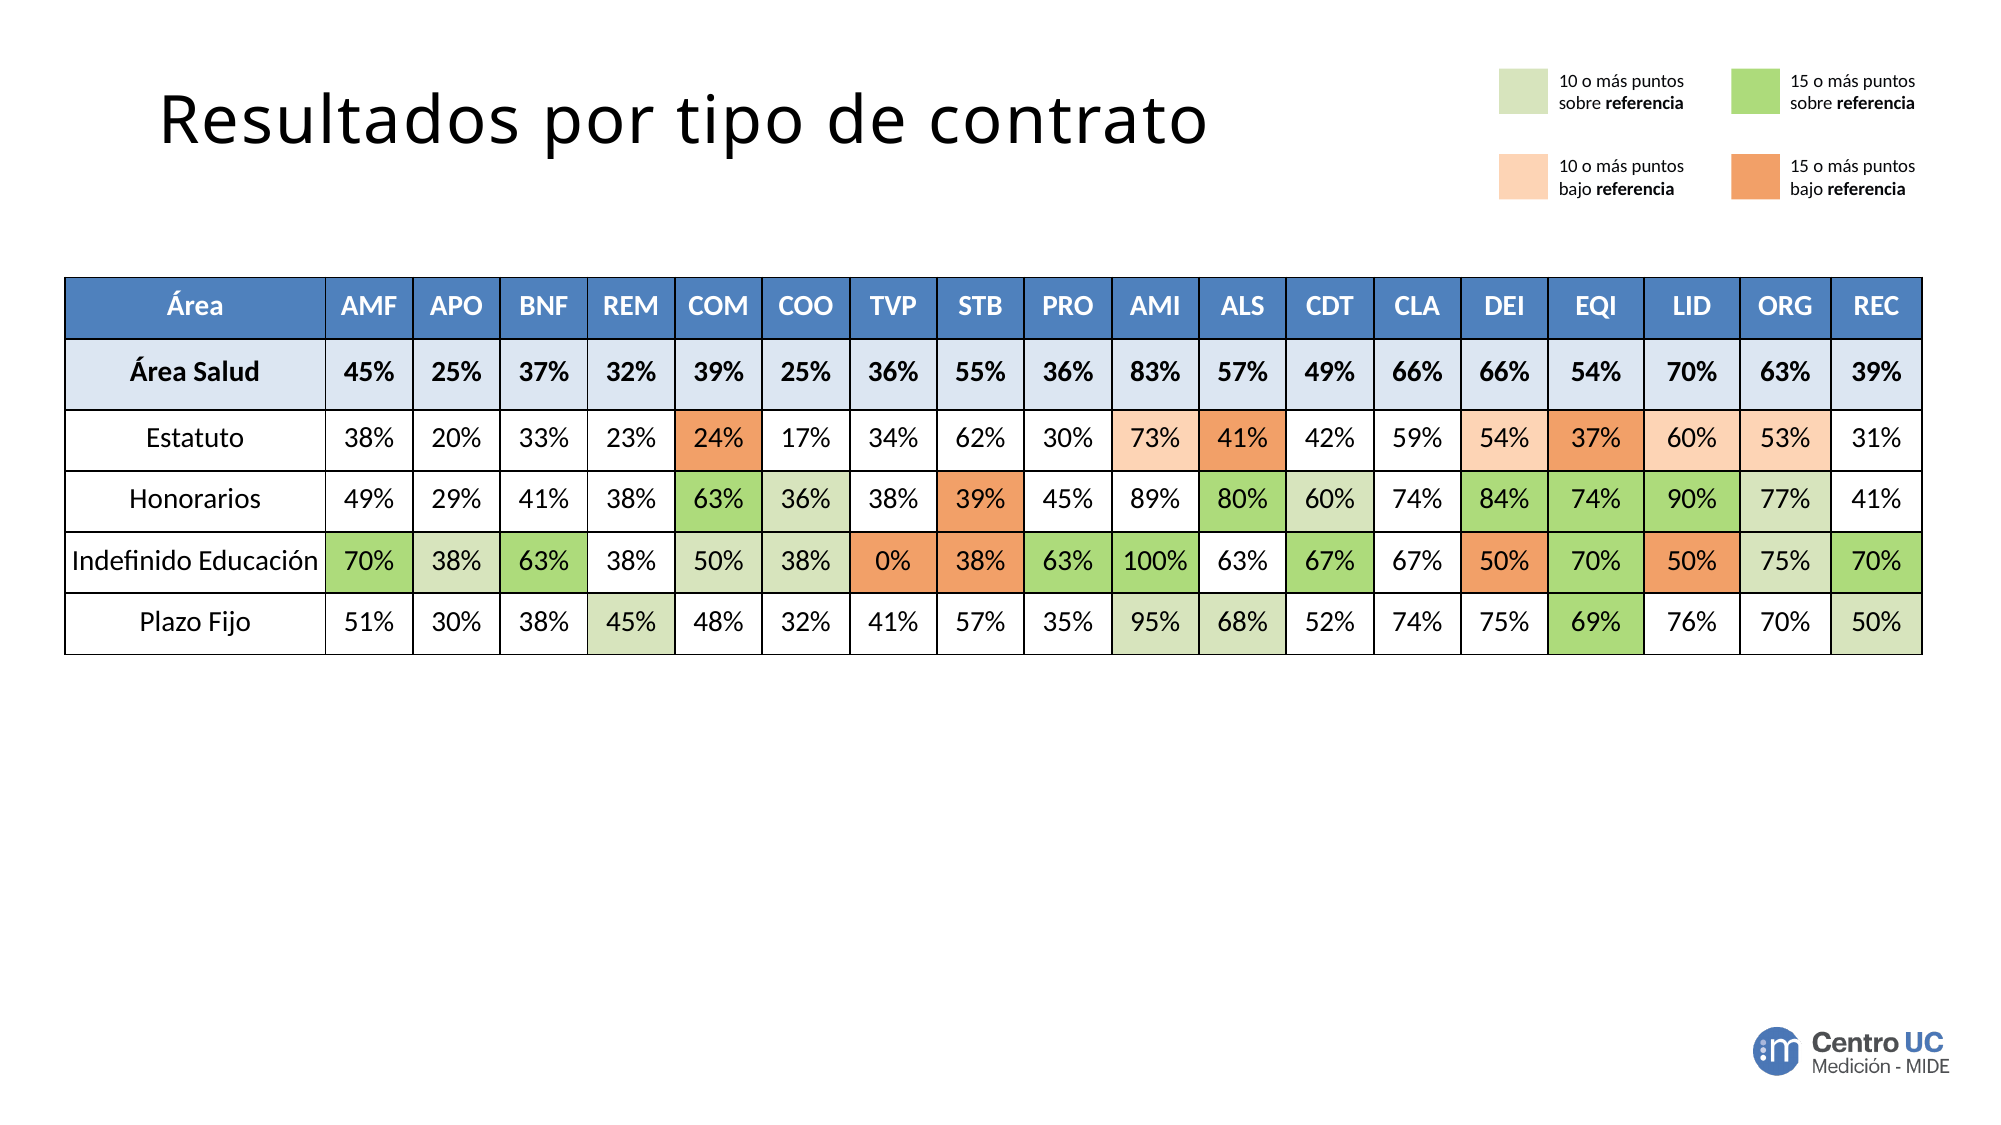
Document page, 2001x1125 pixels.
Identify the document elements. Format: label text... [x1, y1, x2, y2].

table_header PRO [1025, 278, 1111, 338]
table_cell 100% [1113, 533, 1198, 592]
table_cell 63% [1200, 533, 1285, 592]
table_cell 70% [326, 533, 412, 592]
table_header APO [414, 278, 499, 338]
table_cell 41% [851, 594, 936, 654]
table_cell 70% [1549, 533, 1643, 592]
table_cell 74% [1375, 594, 1460, 654]
table_cell 69% [1549, 594, 1643, 654]
table_cell 41% [1200, 411, 1285, 470]
table_cell 55% [938, 340, 1023, 409]
table_cell 45% [326, 340, 412, 409]
table_cell 63% [1741, 340, 1830, 409]
table_cell 51% [326, 594, 412, 654]
table_cell 57% [938, 594, 1023, 654]
table_cell 38% [501, 594, 587, 654]
table_cell 41% [501, 472, 587, 531]
table_cell 36% [1025, 340, 1111, 409]
text_box [1498, 68, 1544, 115]
title Resultados por tipo de contrato [158, 52, 1544, 191]
table_cell 70% [1832, 533, 1921, 592]
table_cell 63% [1025, 533, 1111, 592]
table_cell 67% [1375, 533, 1460, 592]
table_cell 30% [414, 594, 499, 654]
table_cell 36% [851, 340, 936, 409]
table_cell 45% [588, 594, 674, 654]
table_header ALS [1200, 278, 1285, 338]
text_box 10 o más puntos sobre referencia [1544, 60, 1713, 121]
table_cell 25% [763, 340, 849, 409]
table_header DEI [1462, 278, 1547, 338]
table_cell 38% [763, 533, 849, 592]
text_box [1730, 153, 1775, 200]
table_header LID [1645, 278, 1739, 338]
table_cell 77% [1741, 472, 1830, 531]
table_cell 63% [676, 472, 761, 531]
table_cell 60% [1287, 472, 1373, 531]
table_cell 50% [1645, 533, 1739, 592]
table_cell 75% [1462, 594, 1547, 654]
table_cell 50% [1832, 594, 1921, 654]
table_cell Área Salud [66, 340, 325, 409]
table_cell 80% [1200, 472, 1285, 531]
table_cell 67% [1287, 533, 1373, 592]
table_cell 37% [501, 340, 587, 409]
table_cell 23% [588, 411, 674, 470]
table_cell 39% [676, 340, 761, 409]
table_header BNF [501, 278, 587, 338]
table_cell 50% [676, 533, 761, 592]
table_cell 48% [676, 594, 761, 654]
table_cell 54% [1462, 411, 1547, 470]
table_cell 38% [938, 533, 1023, 592]
table_header COM [676, 278, 761, 338]
table_header Área [66, 278, 325, 338]
table_cell 95% [1113, 594, 1198, 654]
table_header CDT [1287, 278, 1373, 338]
table_header AMF [326, 278, 412, 338]
text_box 15 o más puntos sobre referencia [1775, 60, 1944, 121]
table_cell 45% [1025, 472, 1111, 531]
table_cell 38% [326, 411, 412, 470]
table_cell 74% [1549, 472, 1643, 531]
table_cell 84% [1462, 472, 1547, 531]
table_cell 38% [588, 472, 674, 531]
table_cell 41% [1832, 472, 1921, 531]
table_cell 38% [414, 533, 499, 592]
table_cell 49% [1287, 340, 1373, 409]
table_cell 59% [1375, 411, 1460, 470]
table_cell 60% [1645, 411, 1739, 470]
table_cell 53% [1741, 411, 1830, 470]
table_cell 54% [1549, 340, 1643, 409]
text_box 15 o más puntos bajo referencia [1775, 146, 1944, 207]
table_cell 63% [501, 533, 587, 592]
table_cell 33% [501, 411, 587, 470]
table_cell 25% [414, 340, 499, 409]
table_cell 42% [1287, 411, 1373, 470]
table_cell 89% [1113, 472, 1198, 531]
table_cell 38% [588, 533, 674, 592]
table_cell 74% [1375, 472, 1460, 531]
table_cell 38% [851, 472, 936, 531]
table_cell 29% [414, 472, 499, 531]
table_cell 75% [1741, 533, 1830, 592]
table_cell 37% [1549, 411, 1643, 470]
table_cell 66% [1375, 340, 1460, 409]
table_cell 36% [763, 472, 849, 531]
table_cell 20% [414, 411, 499, 470]
table_cell 73% [1113, 411, 1198, 470]
table_header REC [1832, 278, 1921, 338]
table_cell 62% [938, 411, 1023, 470]
table_cell 70% [1645, 340, 1739, 409]
table_cell 17% [763, 411, 849, 470]
table_cell 30% [1025, 411, 1111, 470]
table_cell Indefinido Educación [66, 533, 325, 592]
table_cell Plazo Fijo [66, 594, 325, 654]
table_cell 52% [1287, 594, 1373, 654]
table_header AMI [1113, 278, 1198, 338]
table_cell Honorarios [66, 472, 325, 531]
table_cell 32% [763, 594, 849, 654]
table_cell 35% [1025, 594, 1111, 654]
table_cell 57% [1200, 340, 1285, 409]
table_header COO [763, 278, 849, 338]
table_cell 24% [676, 411, 761, 470]
picture [1753, 1025, 1951, 1077]
table_cell 39% [1832, 340, 1921, 409]
table_header TVP [851, 278, 936, 338]
table_header ORG [1741, 278, 1830, 338]
table_cell 70% [1741, 594, 1830, 654]
table_cell Estatuto [66, 411, 325, 470]
table_cell 76% [1645, 594, 1739, 654]
table_cell 32% [588, 340, 674, 409]
table_header EQI [1549, 278, 1643, 338]
table_cell 90% [1645, 472, 1739, 531]
text_box 10 o más puntos bajo referencia [1544, 146, 1713, 207]
table_cell 50% [1462, 533, 1547, 592]
table_cell 31% [1832, 411, 1921, 470]
text_box [1730, 68, 1775, 115]
table_header REM [588, 278, 674, 338]
table_cell 49% [326, 472, 412, 531]
table_header STB [938, 278, 1023, 338]
table_cell 0% [851, 533, 936, 592]
table_cell 66% [1462, 340, 1547, 409]
text_box [1498, 153, 1544, 200]
table_cell 39% [938, 472, 1023, 531]
table_cell 83% [1113, 340, 1198, 409]
table_header CLA [1375, 278, 1460, 338]
table_cell 34% [851, 411, 936, 470]
table_cell 68% [1200, 594, 1285, 654]
